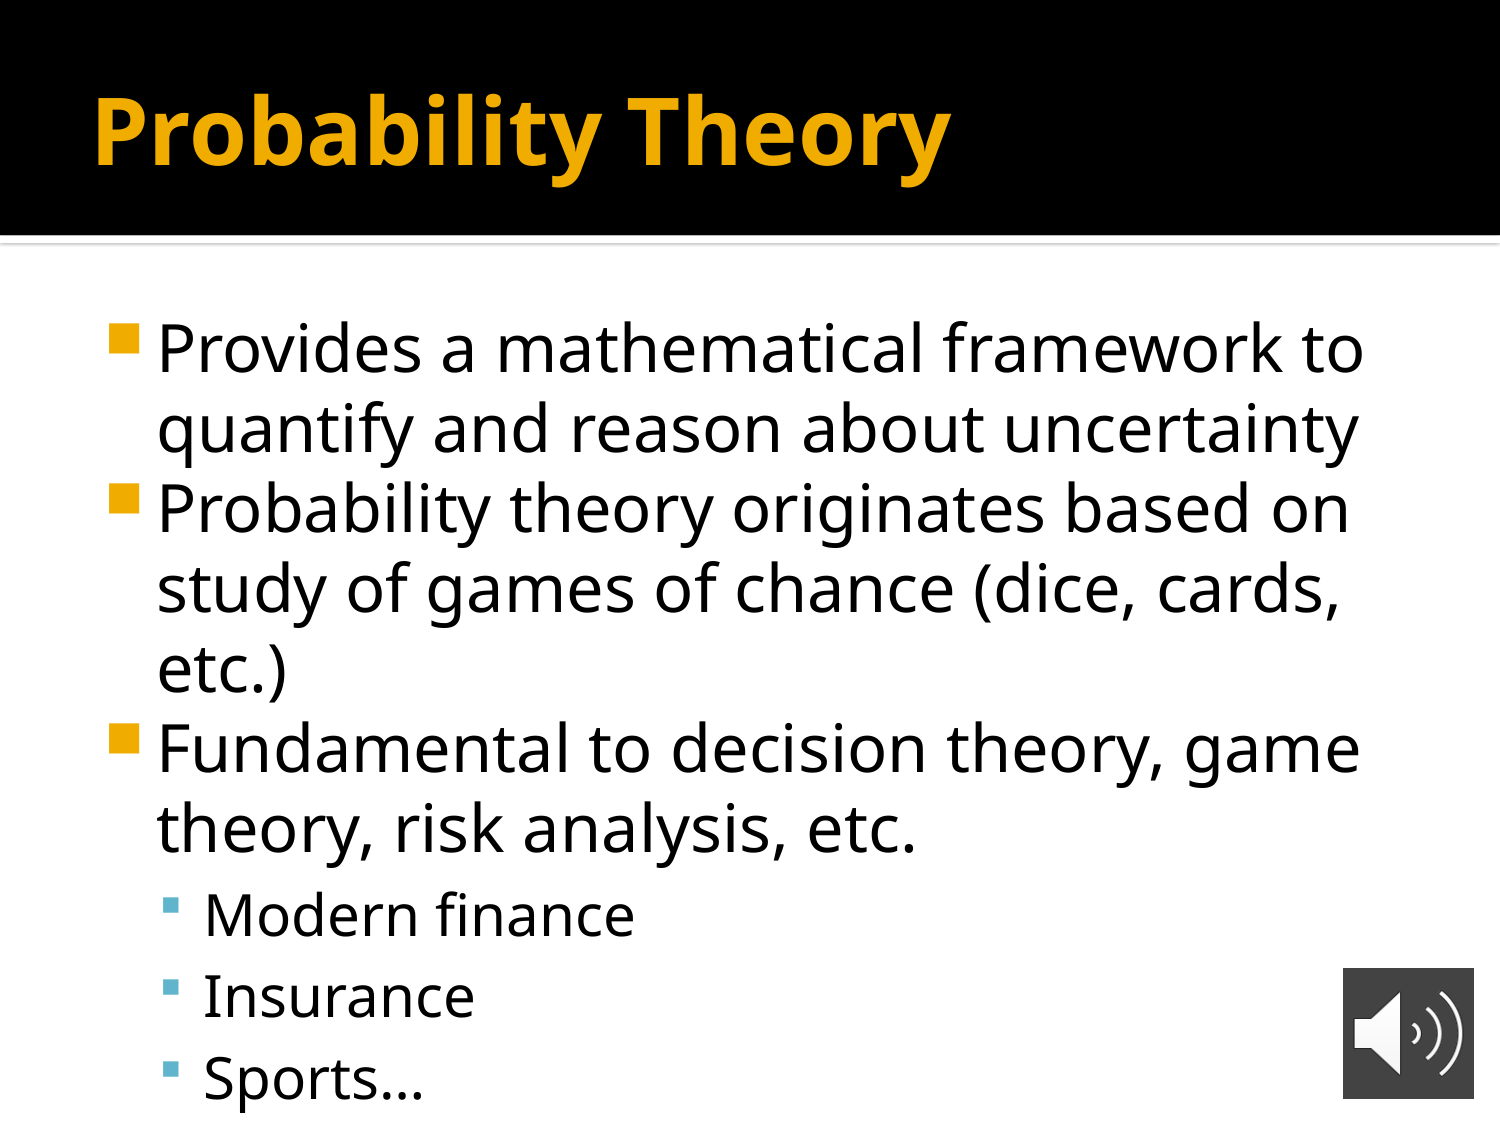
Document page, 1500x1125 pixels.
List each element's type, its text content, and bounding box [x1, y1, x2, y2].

picture [1341, 966, 1475, 1100]
title Probability Theory [75, 25, 1425, 231]
list Provides a mathematical framework to quantify and reason about uncertainty Probability theory originates based on study of games of chance (dice, cards, etc.) Fundamental to decision theory, game theory, risk analysis, etc. Modern finance Insurance Sports… [75, 291, 1425, 1050]
